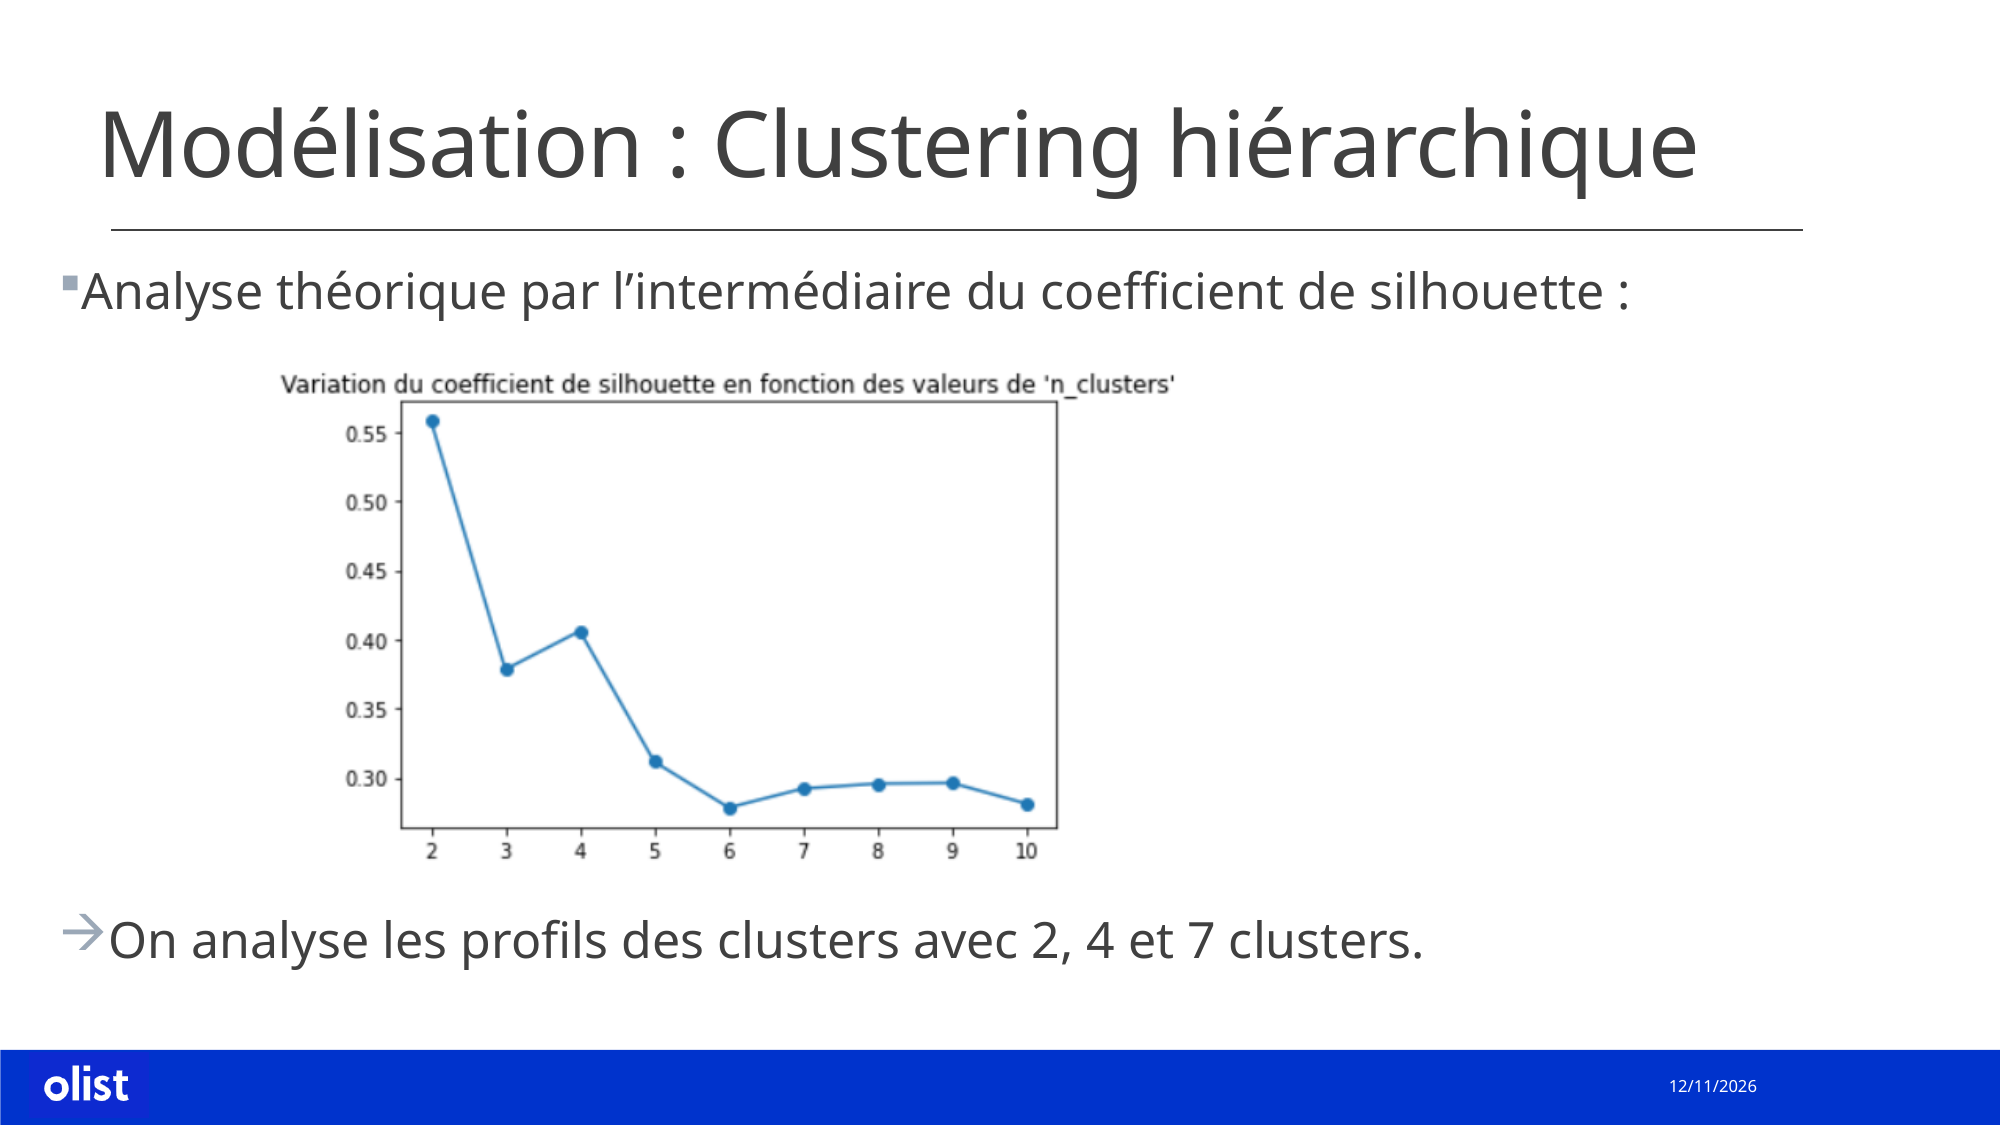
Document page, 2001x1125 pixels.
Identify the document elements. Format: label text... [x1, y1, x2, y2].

text_box On analyse les profils des clusters avec 2, 4 et 7 clusters. [58, 900, 2000, 1010]
picture [263, 358, 1194, 874]
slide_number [1348, 1057, 1773, 1118]
title Modélisation : Clustering hiérarchique [82, 47, 1830, 204]
list Analyse théorique par l’intermédiaire du coefficient de silhouette : [58, 251, 1830, 900]
picture [29, 1052, 149, 1118]
